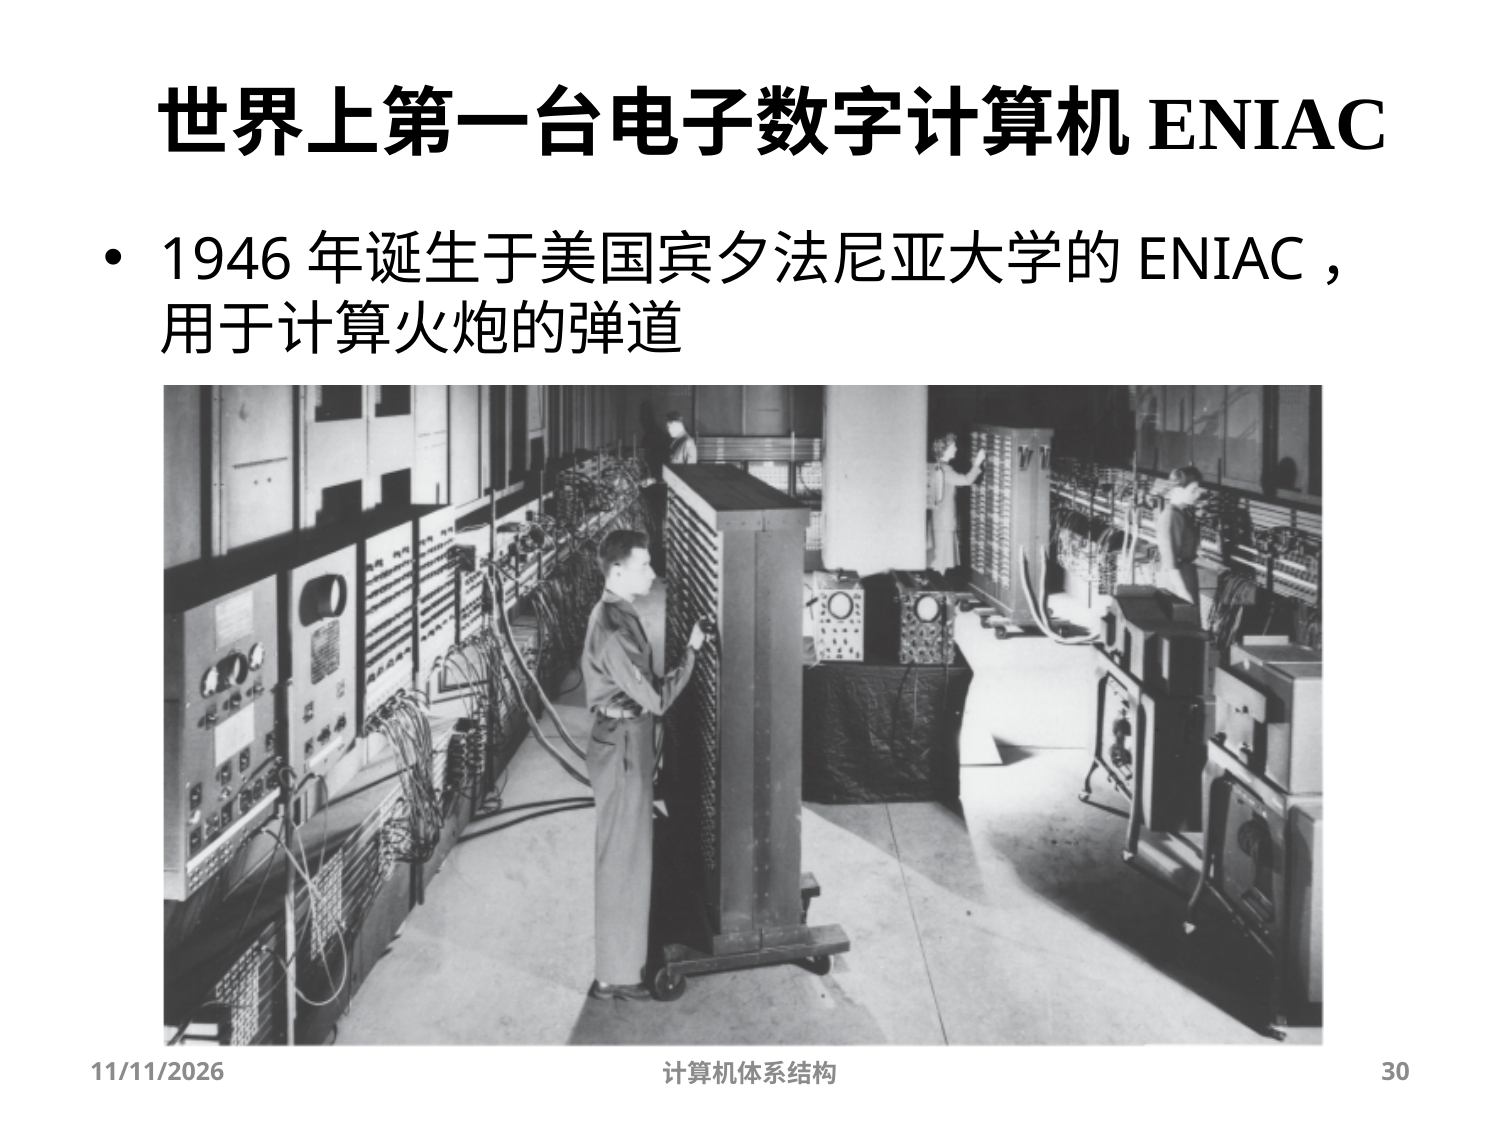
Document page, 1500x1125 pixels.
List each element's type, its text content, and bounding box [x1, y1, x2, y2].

slide_number 30 [1074, 1042, 1425, 1103]
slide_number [75, 1042, 425, 1103]
title 世界上第一台电子数字计算机ENIAC [75, 26, 1471, 214]
picture [159, 385, 1330, 1053]
footer 计算机体系结构 [512, 1061, 988, 1103]
list 1946年诞生于美国宾夕法尼亚大学的ENIAC，用于计算火炮的弹道 [88, 213, 1439, 957]
